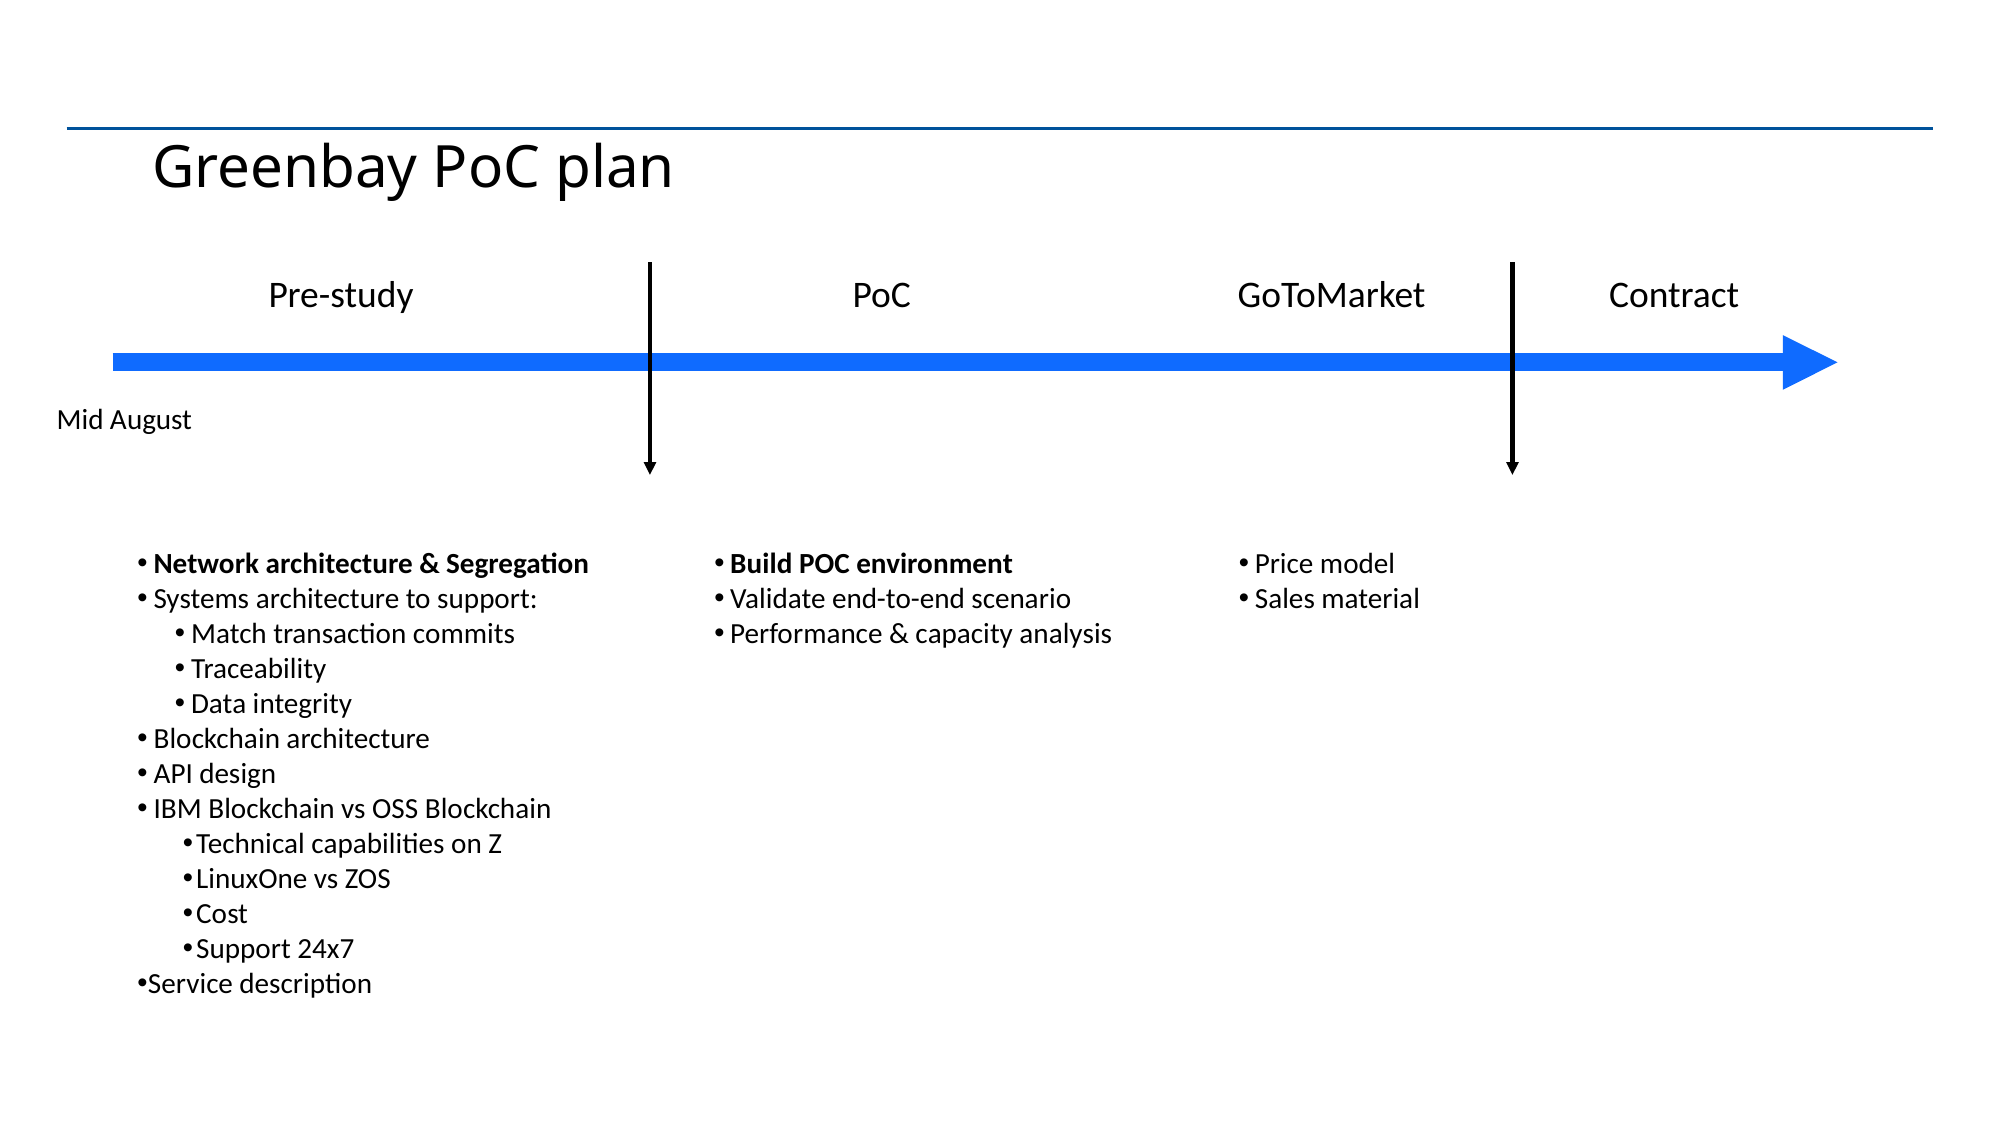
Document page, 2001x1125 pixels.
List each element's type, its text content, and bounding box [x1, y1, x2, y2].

text_box Price model Sales material [1224, 537, 1436, 658]
text_box GoToMarket [1222, 262, 1441, 323]
text_box PoC [837, 262, 926, 323]
text_box Mid August [41, 393, 208, 443]
text_box Contract [1594, 262, 1754, 323]
title Greenbay PoC plan [137, 59, 1863, 278]
text_box Pre-study [253, 262, 429, 323]
text_box Build POC environment Validate end-to-end scenario Performance & capacity analysis [699, 537, 1128, 727]
text_box Network architecture & Segregation Systems architecture to support: Match transaction commits Traceability Data integrity Blockchain architecture API design IBM Blockchain vs OSS Blockchain Technical capabilities on Z LinuxOne vs ZOS Cost Support 24x7 Service description [122, 537, 605, 1007]
